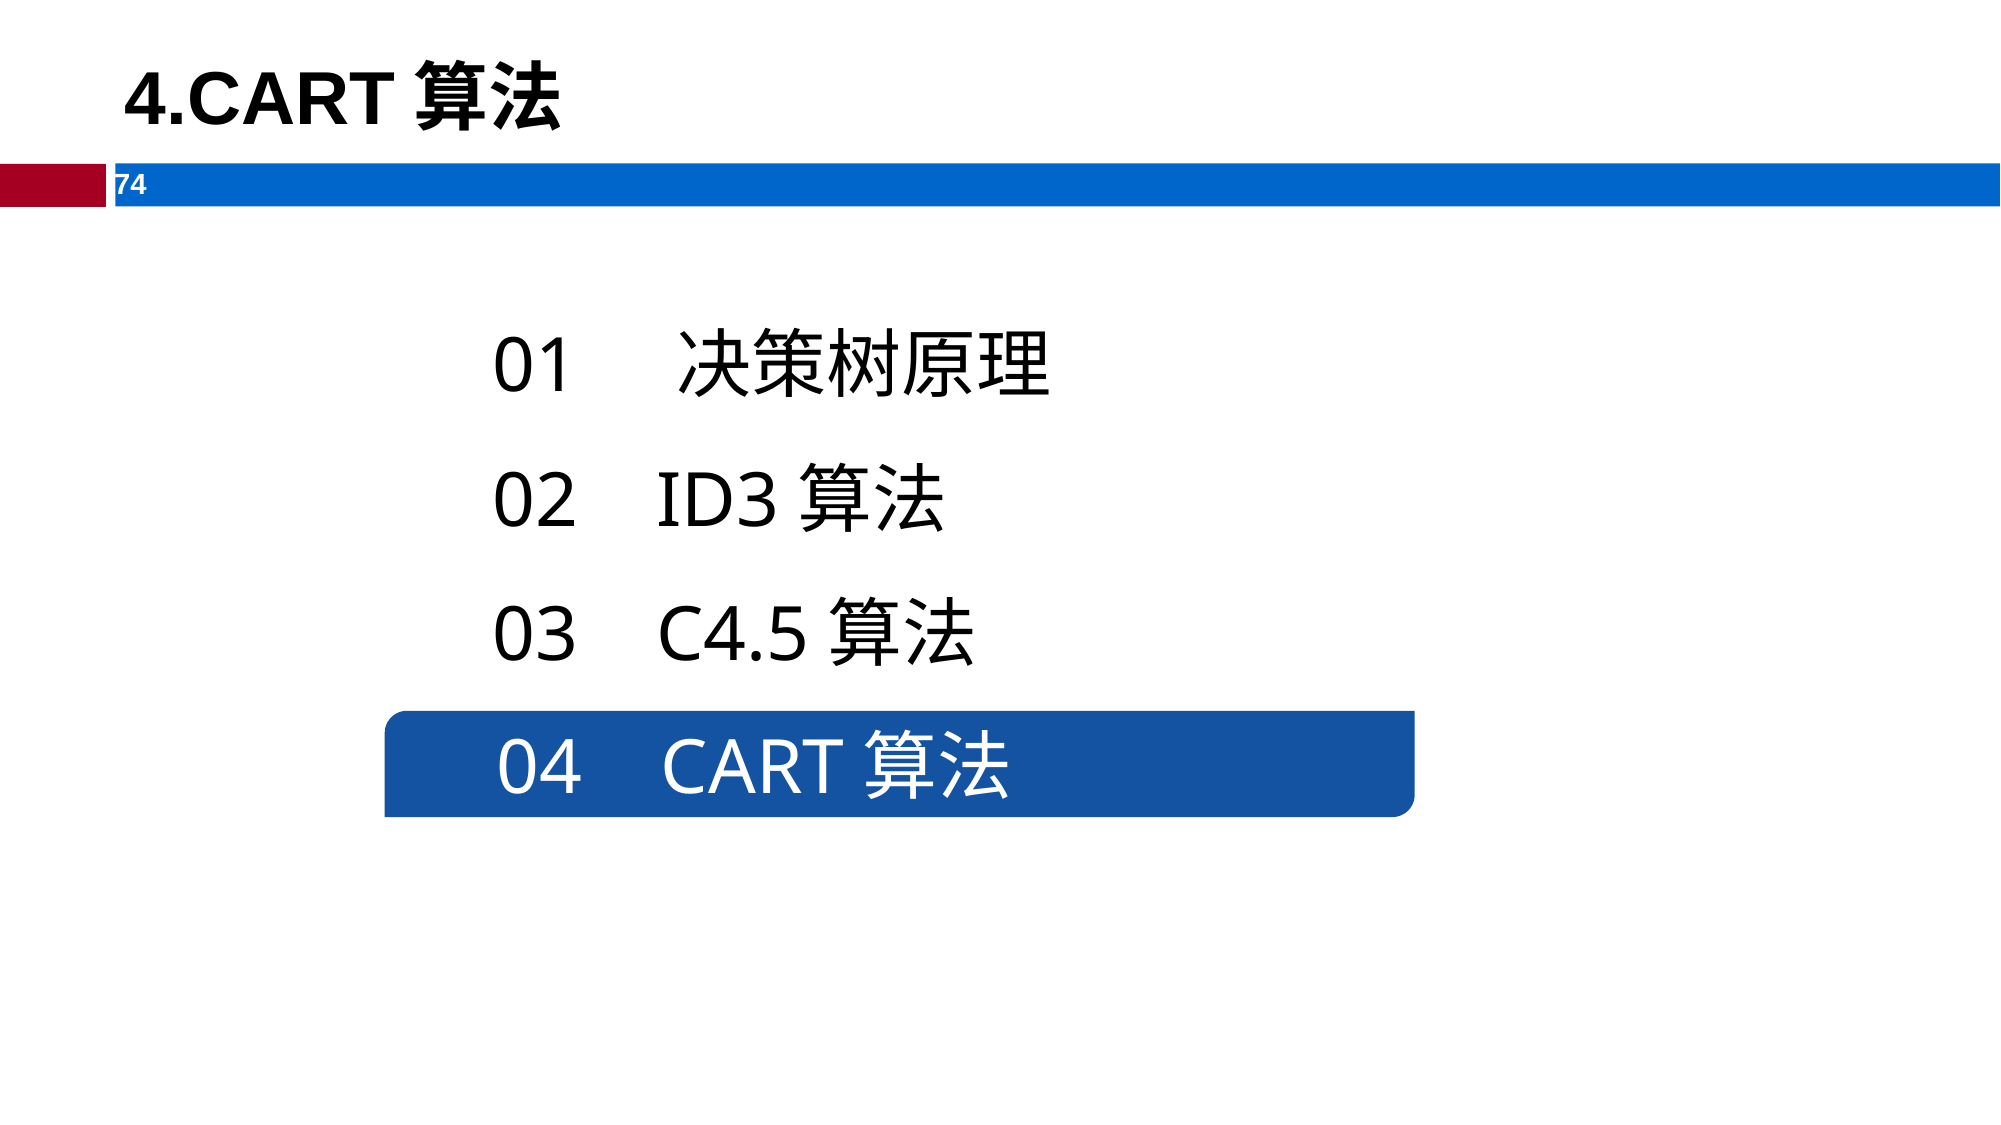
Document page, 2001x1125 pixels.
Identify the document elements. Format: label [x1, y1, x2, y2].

text_box [492, 307, 1330, 408]
text_box [382, 708, 1440, 820]
title [109, 38, 2000, 150]
text_box [492, 585, 1526, 676]
text_box [492, 451, 1325, 542]
